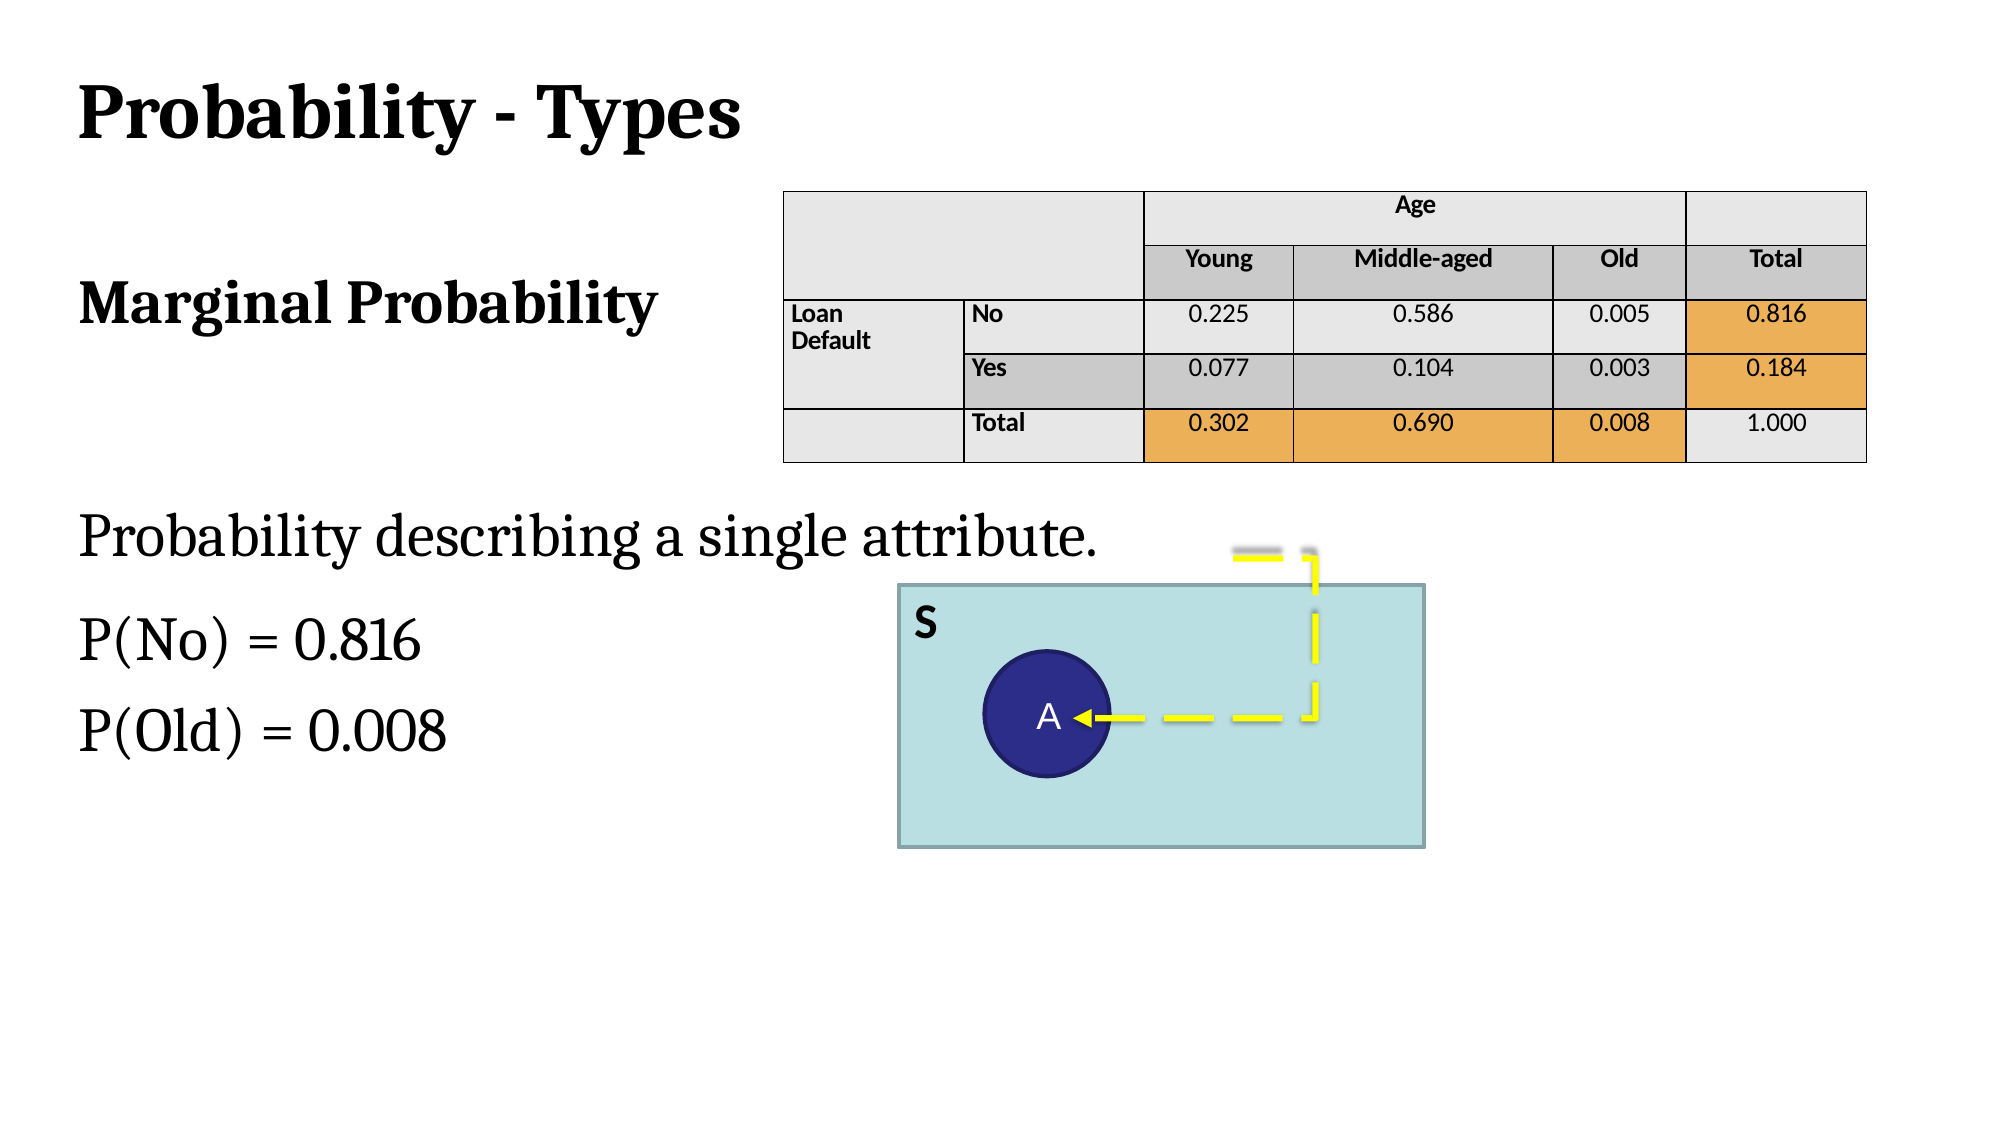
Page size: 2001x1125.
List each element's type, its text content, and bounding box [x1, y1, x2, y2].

table_cell Middle-aged [1294, 246, 1552, 299]
table_cell 1.000 [1687, 410, 1866, 462]
table_cell 0.077 [1145, 355, 1293, 408]
table_cell 0.816 [1687, 301, 1866, 353]
table_cell 0.003 [1554, 355, 1685, 408]
table_cell 0.302 [1145, 410, 1293, 462]
table_header [784, 192, 1143, 299]
text_box Probability describing a single attribute. [76, 491, 1160, 539]
table_cell 0.008 [1554, 410, 1685, 462]
table_cell 0.586 [1294, 301, 1552, 353]
table_header [1687, 192, 1866, 245]
table_cell Total [1687, 246, 1866, 299]
table_cell Young [1145, 246, 1293, 299]
table_cell Total [965, 410, 1143, 462]
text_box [75, 539, 1427, 850]
table_cell Loan Default [784, 301, 963, 408]
table_cell Yes [965, 355, 1143, 408]
table_cell 0.690 [1294, 410, 1552, 462]
table_header Age [1145, 192, 1685, 245]
table_cell 0.225 [1145, 301, 1293, 353]
table_cell Old [1554, 246, 1685, 299]
table_cell [784, 410, 963, 462]
table_cell 0.005 [1554, 301, 1685, 353]
text_box Probability - Types [60, 54, 1940, 172]
text_box Marginal Probability [76, 258, 686, 336]
table_cell 0.104 [1294, 355, 1552, 408]
table_cell 0.184 [1687, 355, 1866, 408]
table_cell No [965, 301, 1143, 353]
